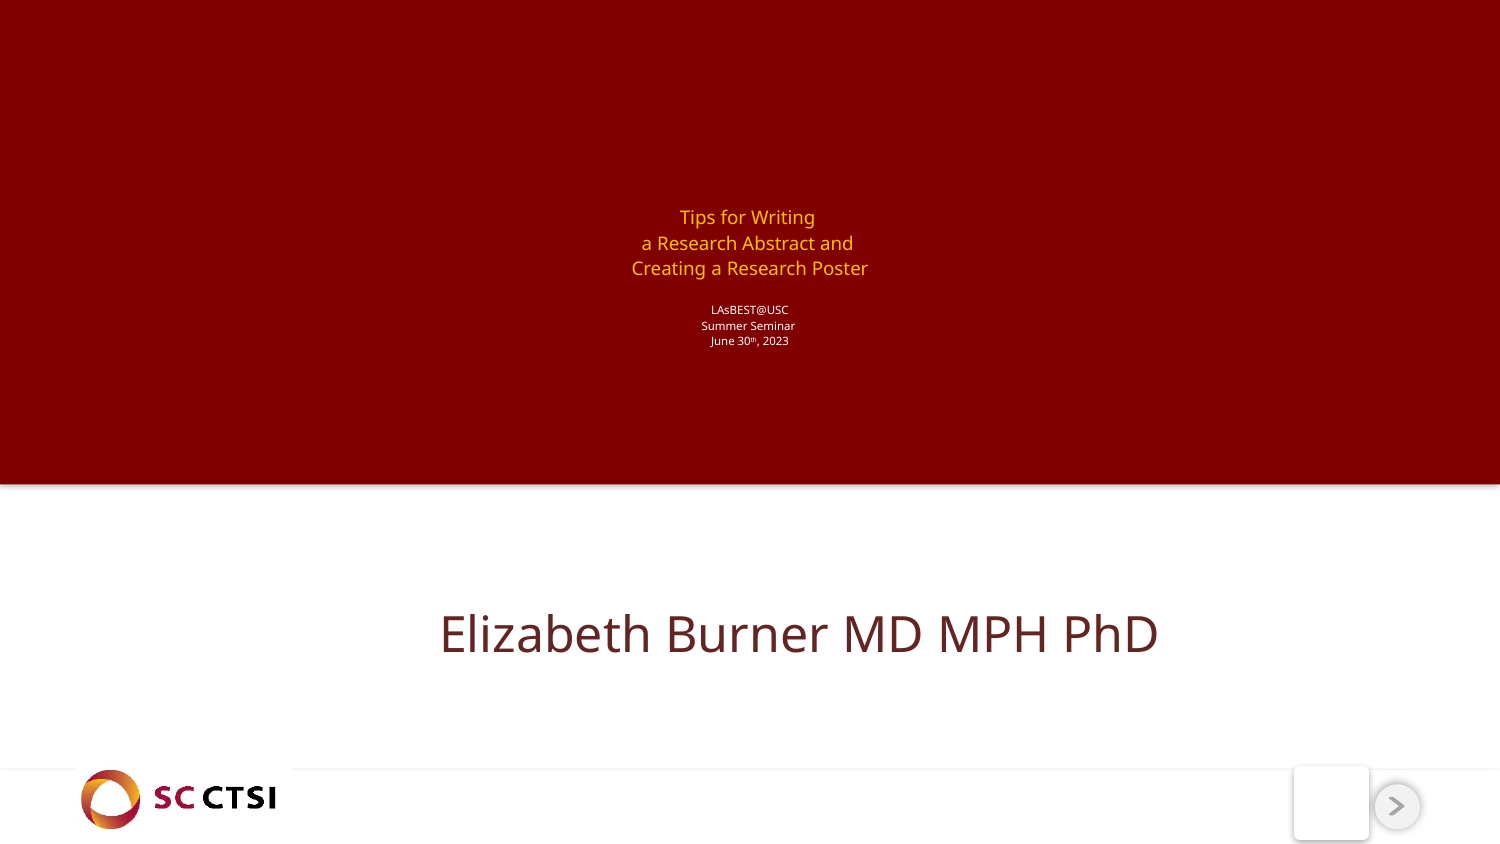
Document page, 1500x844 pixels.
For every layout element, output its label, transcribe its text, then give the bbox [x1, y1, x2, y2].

picture [75, 759, 291, 835]
subtitle Elizabeth Burner MD MPH PhD [275, 584, 1325, 800]
title Tips for Writing a Research Abstract and Creating a Research Poster LAsBEST@USC Summer Seminar June 30th, 2023 [112, 196, 1388, 378]
